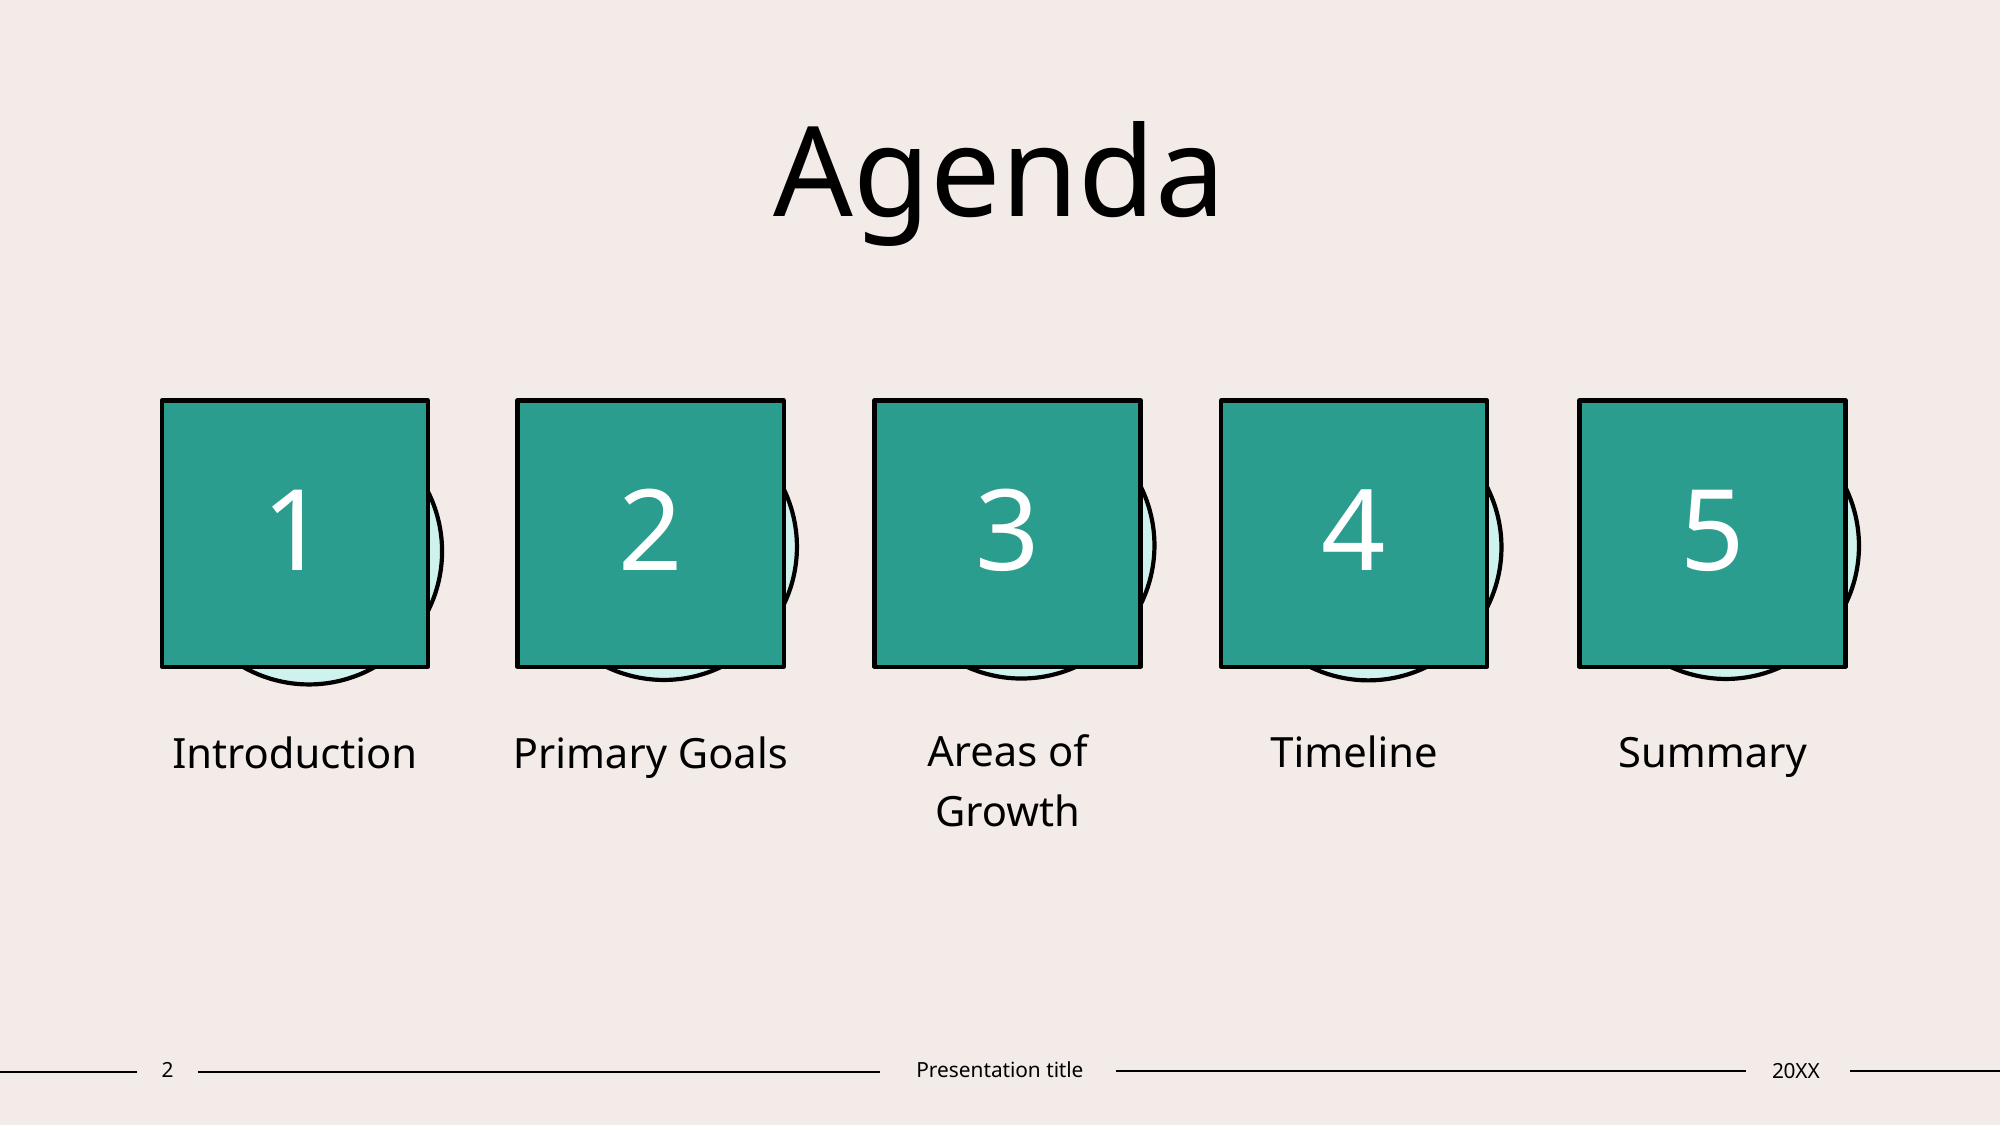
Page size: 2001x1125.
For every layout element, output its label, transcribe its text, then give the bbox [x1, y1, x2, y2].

slide_number 2 [137, 1050, 198, 1091]
list 2 [515, 398, 786, 669]
list 4 [1219, 398, 1489, 669]
list Timeline [1194, 708, 1514, 813]
list Primary Goals [490, 709, 811, 814]
slide_number 20XX [1743, 1050, 1849, 1091]
list 3 [872, 398, 1143, 669]
list 5 [1577, 398, 1848, 669]
title Agenda [187, 83, 1813, 251]
footer Presentation title [879, 1050, 1120, 1091]
list Introduction [135, 709, 455, 813]
list Summary [1552, 708, 1873, 813]
list 1 [160, 398, 430, 669]
list Areas of Growth [847, 707, 1168, 812]
